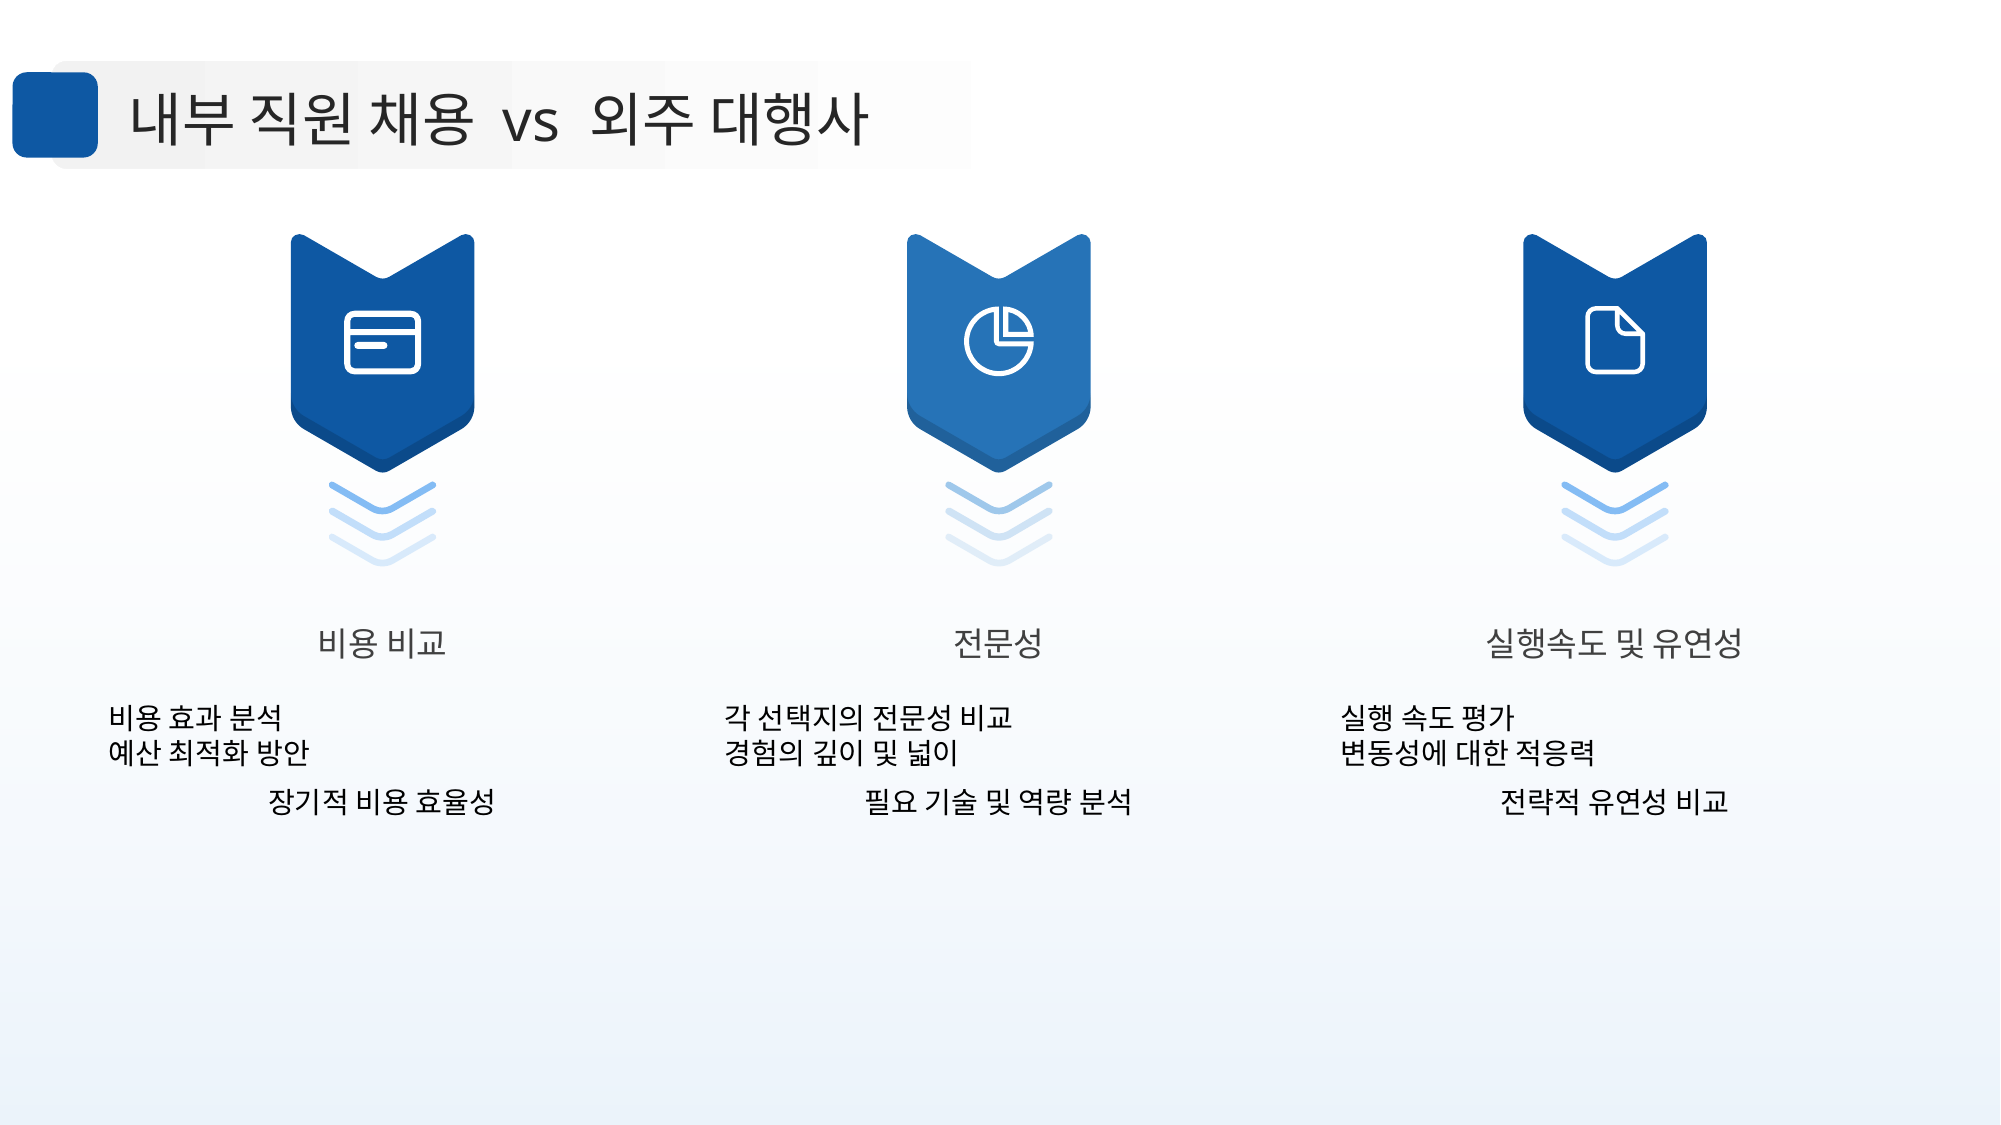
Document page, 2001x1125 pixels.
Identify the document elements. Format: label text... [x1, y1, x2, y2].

text_box [1561, 507, 1669, 541]
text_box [907, 233, 1091, 474]
text_box [12, 72, 98, 158]
text_box [290, 393, 475, 473]
text_box [329, 507, 437, 541]
text_box [945, 533, 1053, 567]
text_box [290, 234, 475, 459]
text_box [0, 0, 2000, 1125]
text_box [945, 507, 1053, 541]
text_box 비용 비교 [108, 580, 657, 699]
text_box [1561, 533, 1669, 567]
text_box [344, 310, 422, 375]
text_box 비용 효과 분석 예산 최적화 방안 장기적 비용 효율성 [108, 700, 657, 966]
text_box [1523, 233, 1707, 474]
text_box [52, 61, 1393, 169]
text_box 실행속도 및 유연성 [1340, 580, 1890, 699]
text_box 전문성 [724, 580, 1274, 699]
text_box [1561, 481, 1669, 515]
text_box [945, 481, 1053, 515]
text_box [329, 481, 437, 515]
text_box 각 선택지의 전문성 비교 경험의 깊이 및 넓이 필요 기술 및 역량 분석 [724, 700, 1274, 966]
text_box 실행 속도 평가 변동성에 대한 적응력 전략적 유연성 비교 [1340, 700, 1890, 966]
text_box [329, 533, 437, 567]
text_box 내부 직원 채용 vs 외주 대행사 [128, 76, 1879, 154]
